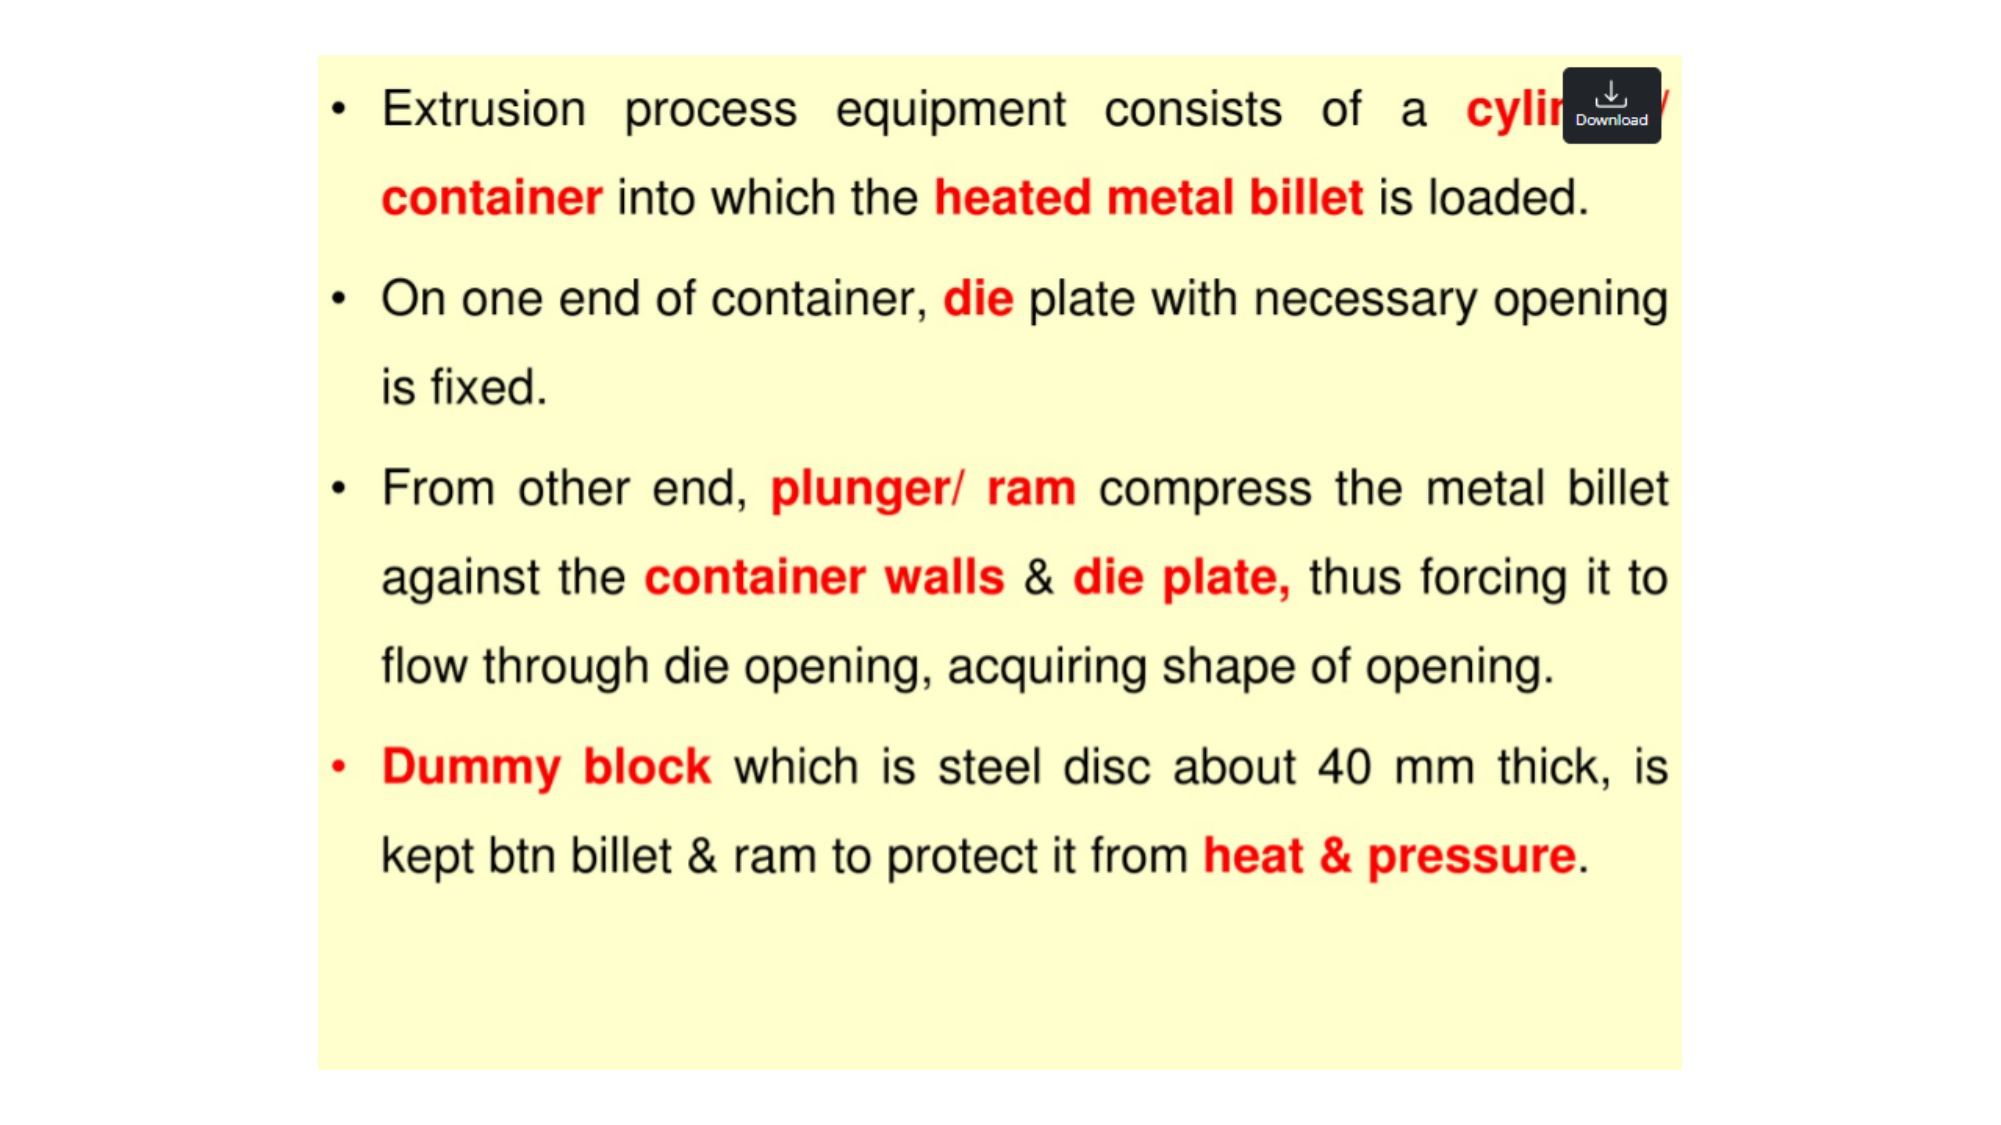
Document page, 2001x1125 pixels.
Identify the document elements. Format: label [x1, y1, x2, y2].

picture [318, 55, 1682, 1070]
